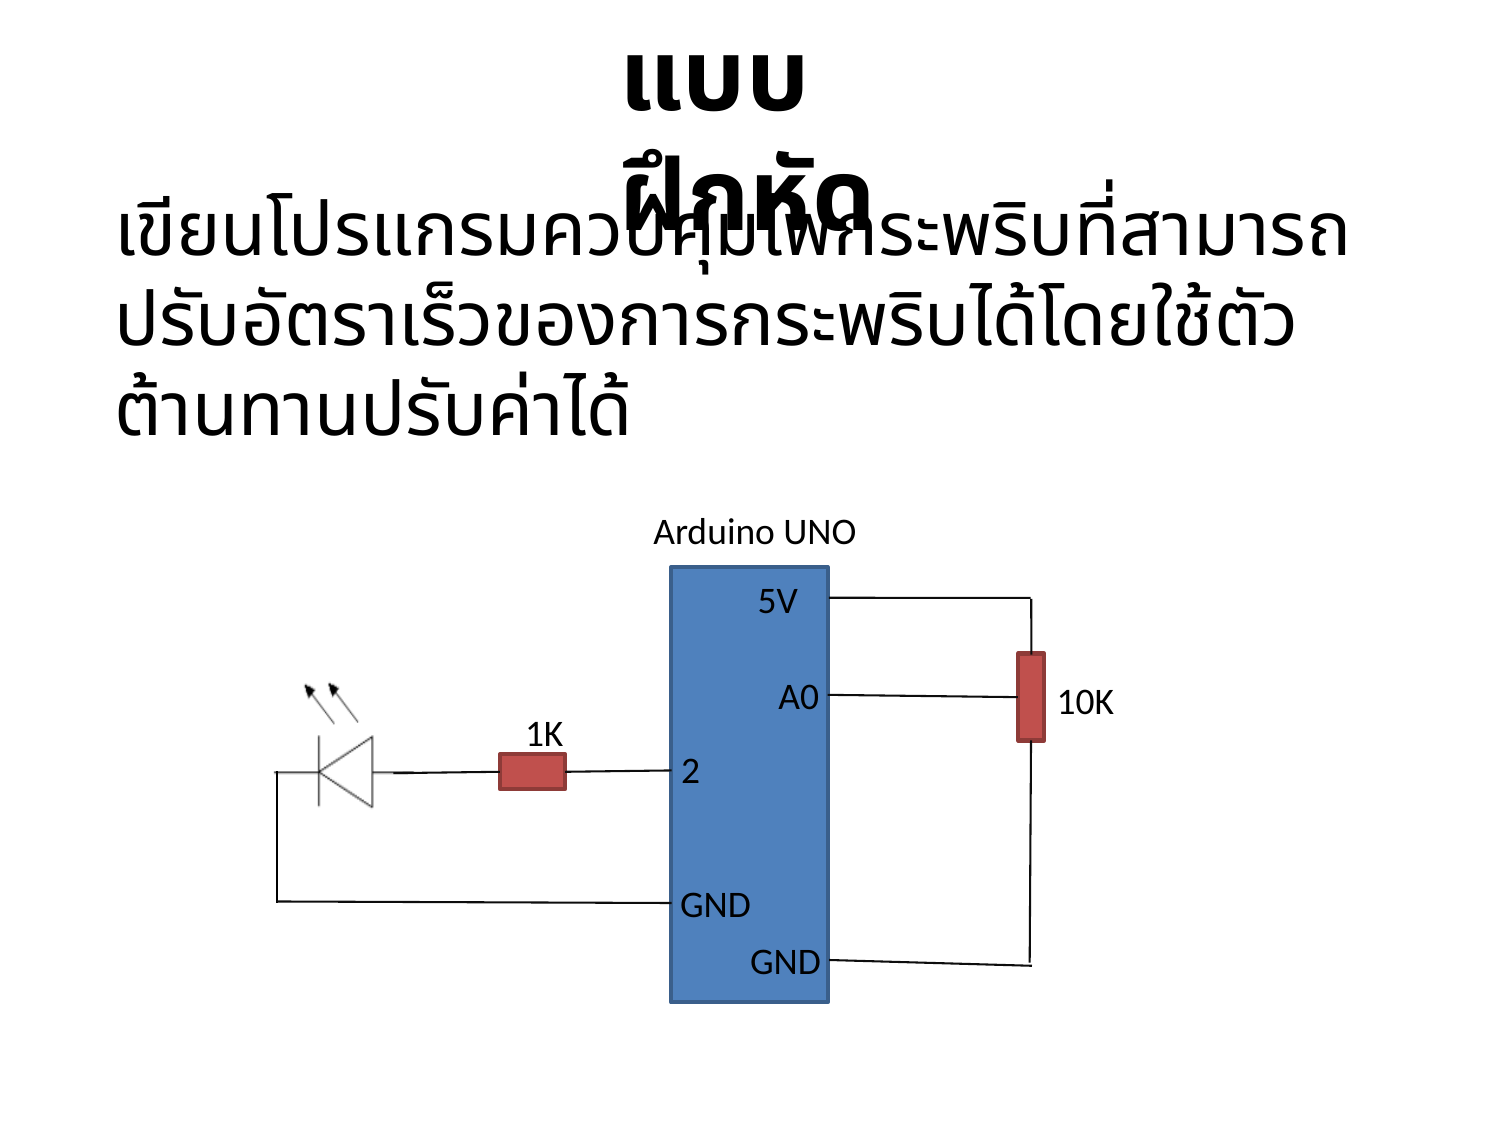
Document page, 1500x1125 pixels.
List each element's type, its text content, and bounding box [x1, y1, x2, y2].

text_box เขียนโปรแกรมควบคุมไฟกระพริบที่สามารถปรับอัตราเร็วของการกระพริบได้โดยใช้ตัวต้านทานปรับค่าได้ [99, 172, 1408, 458]
text_box แบบฝึกหัด [604, 3, 967, 172]
text_box Arduino UNO [638, 499, 872, 560]
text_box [273, 566, 1130, 1003]
